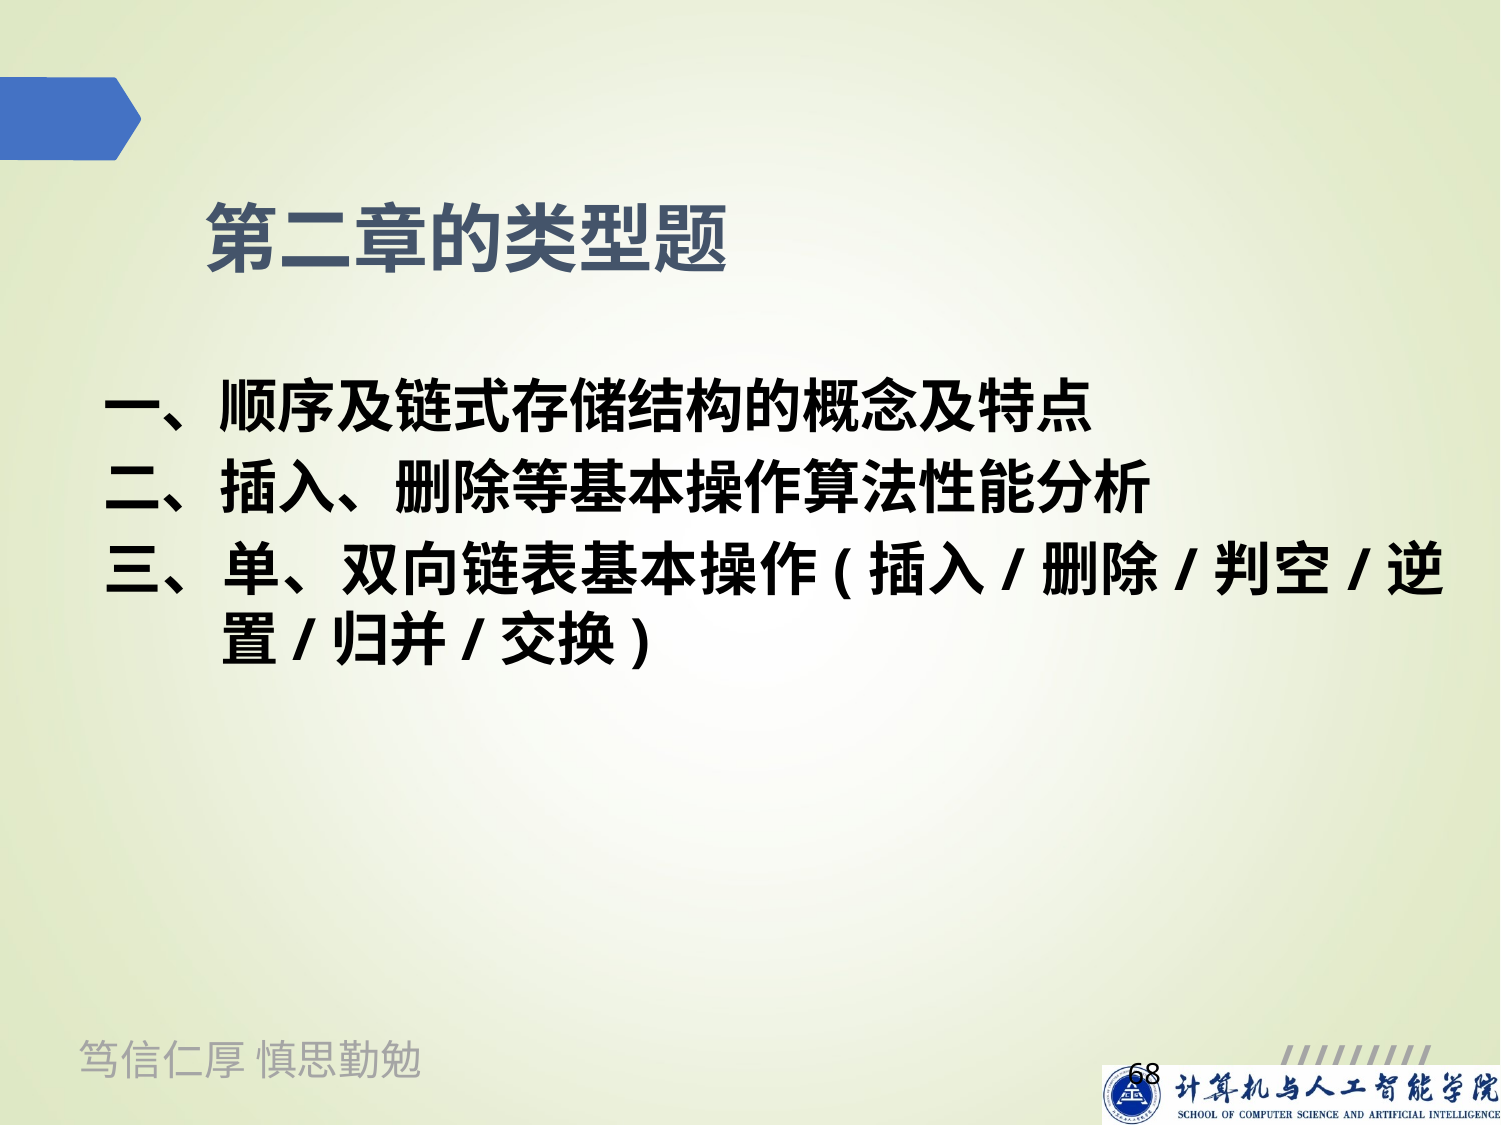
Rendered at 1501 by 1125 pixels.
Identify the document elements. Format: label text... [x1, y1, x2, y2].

text_box 一、顺序及链式存储结构的概念及特点 二、插入、删除等基本操作算法性能分析 三、单、双向链表基本操作(插入/删除/判空/逆置/归并/交换) [88, 361, 1460, 952]
picture [0, 0, 1501, 1125]
text_box 第二章的类型题 [188, 101, 1468, 289]
slide_number 68 [1112, 1037, 1426, 1113]
